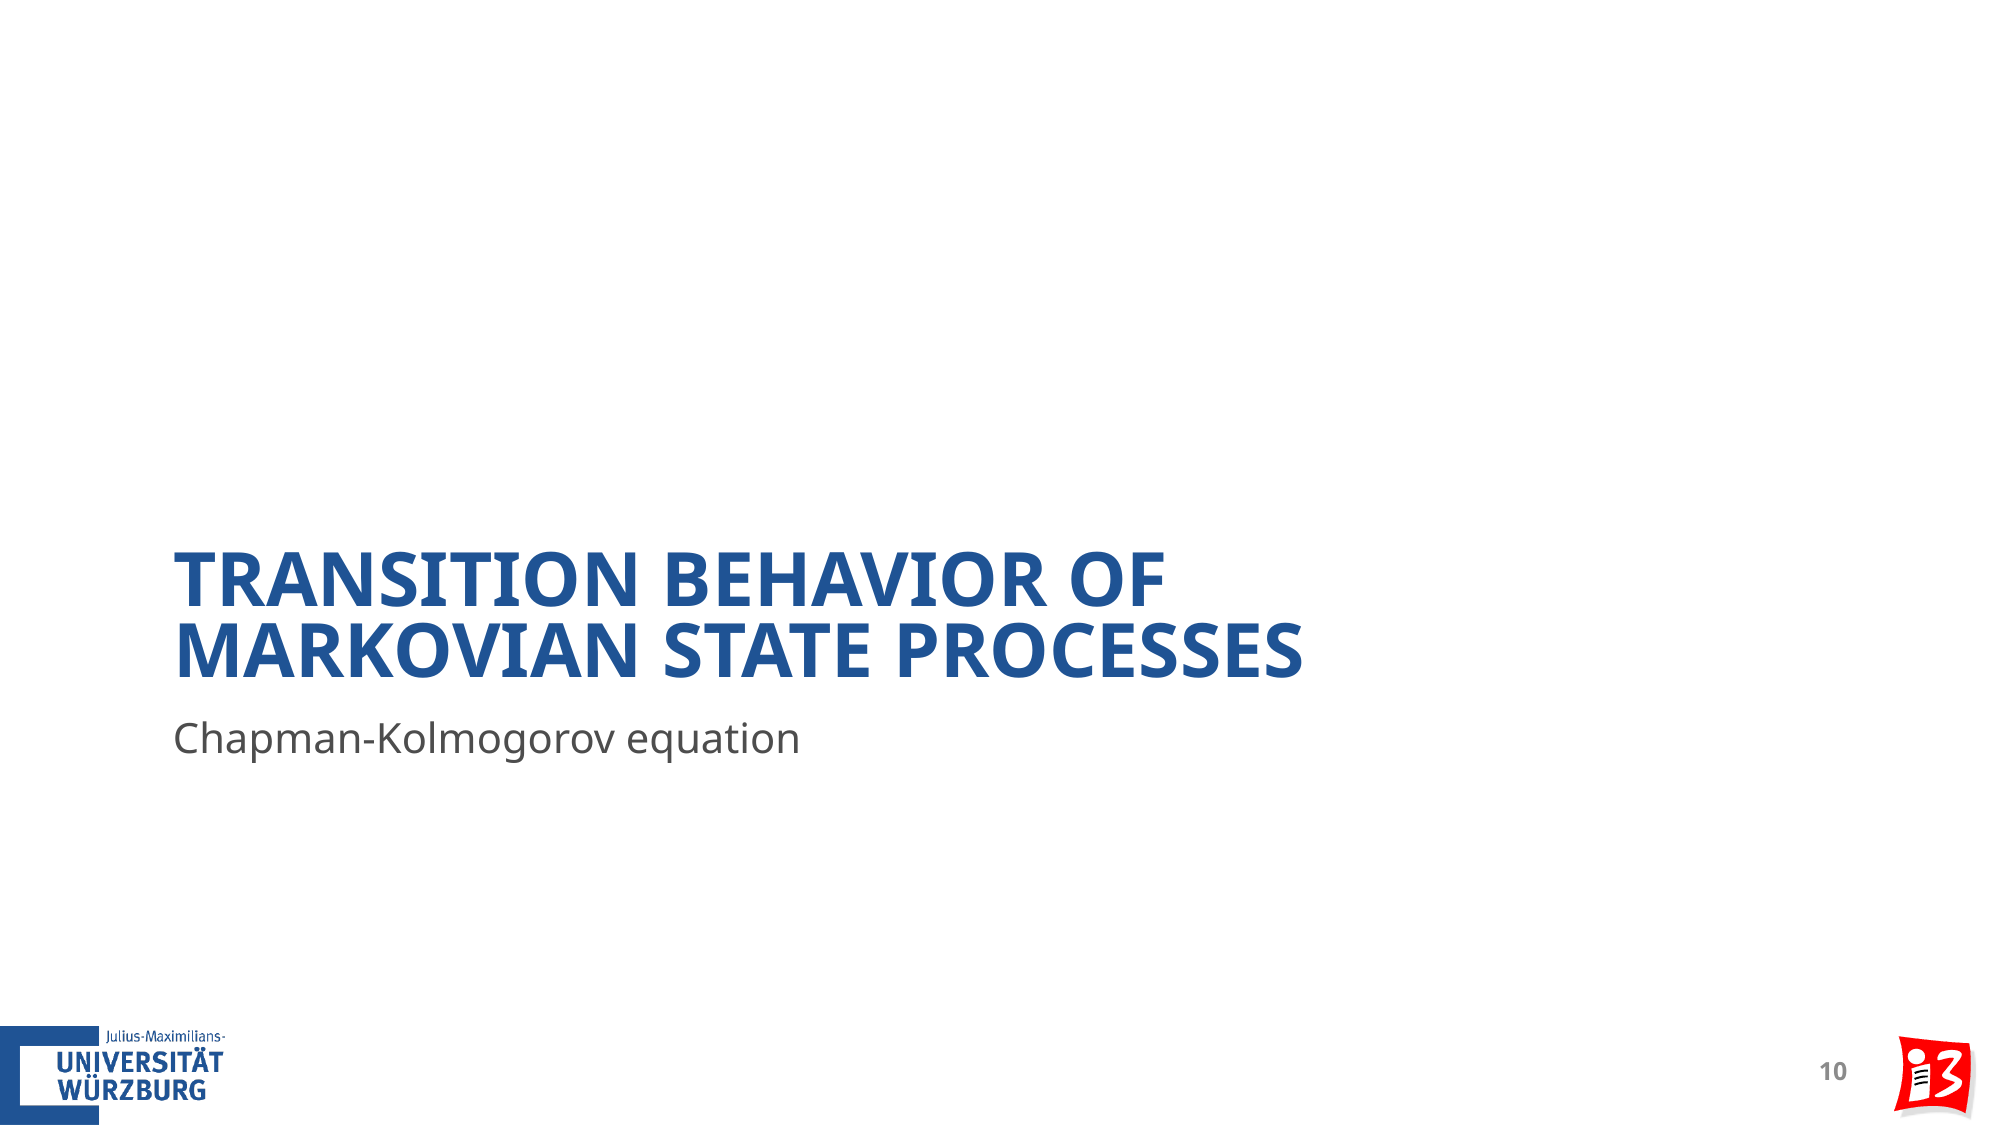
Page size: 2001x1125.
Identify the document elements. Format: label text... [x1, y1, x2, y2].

picture [0, 1026, 225, 1125]
list Chapman-Kolmogorov equation [157, 704, 1858, 951]
title Transition Behavior of Markovian State Processes [157, 362, 1951, 701]
slide_number 10 [1412, 1042, 1863, 1103]
